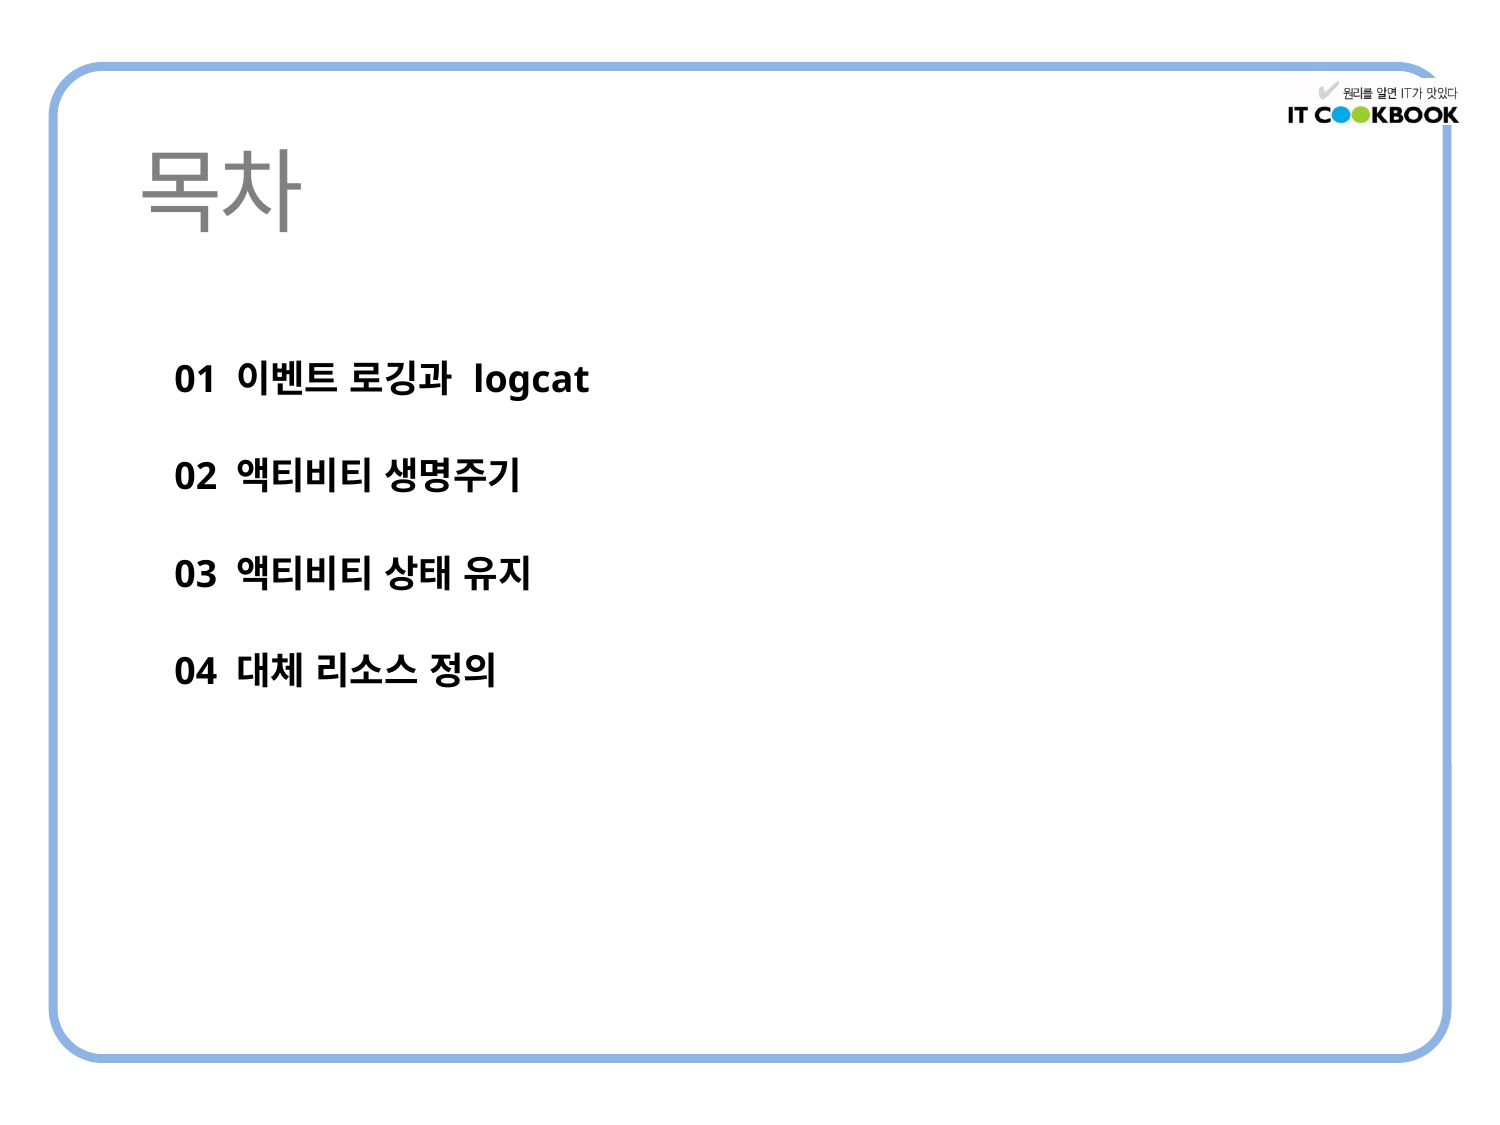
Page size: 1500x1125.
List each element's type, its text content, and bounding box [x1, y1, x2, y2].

picture [1284, 78, 1462, 125]
list 01 이벤트 로깅과 logcat 02 액티비티 생명주기 03 액티비티 상태 유지 04 대체 리소스 정의 [159, 302, 1318, 977]
